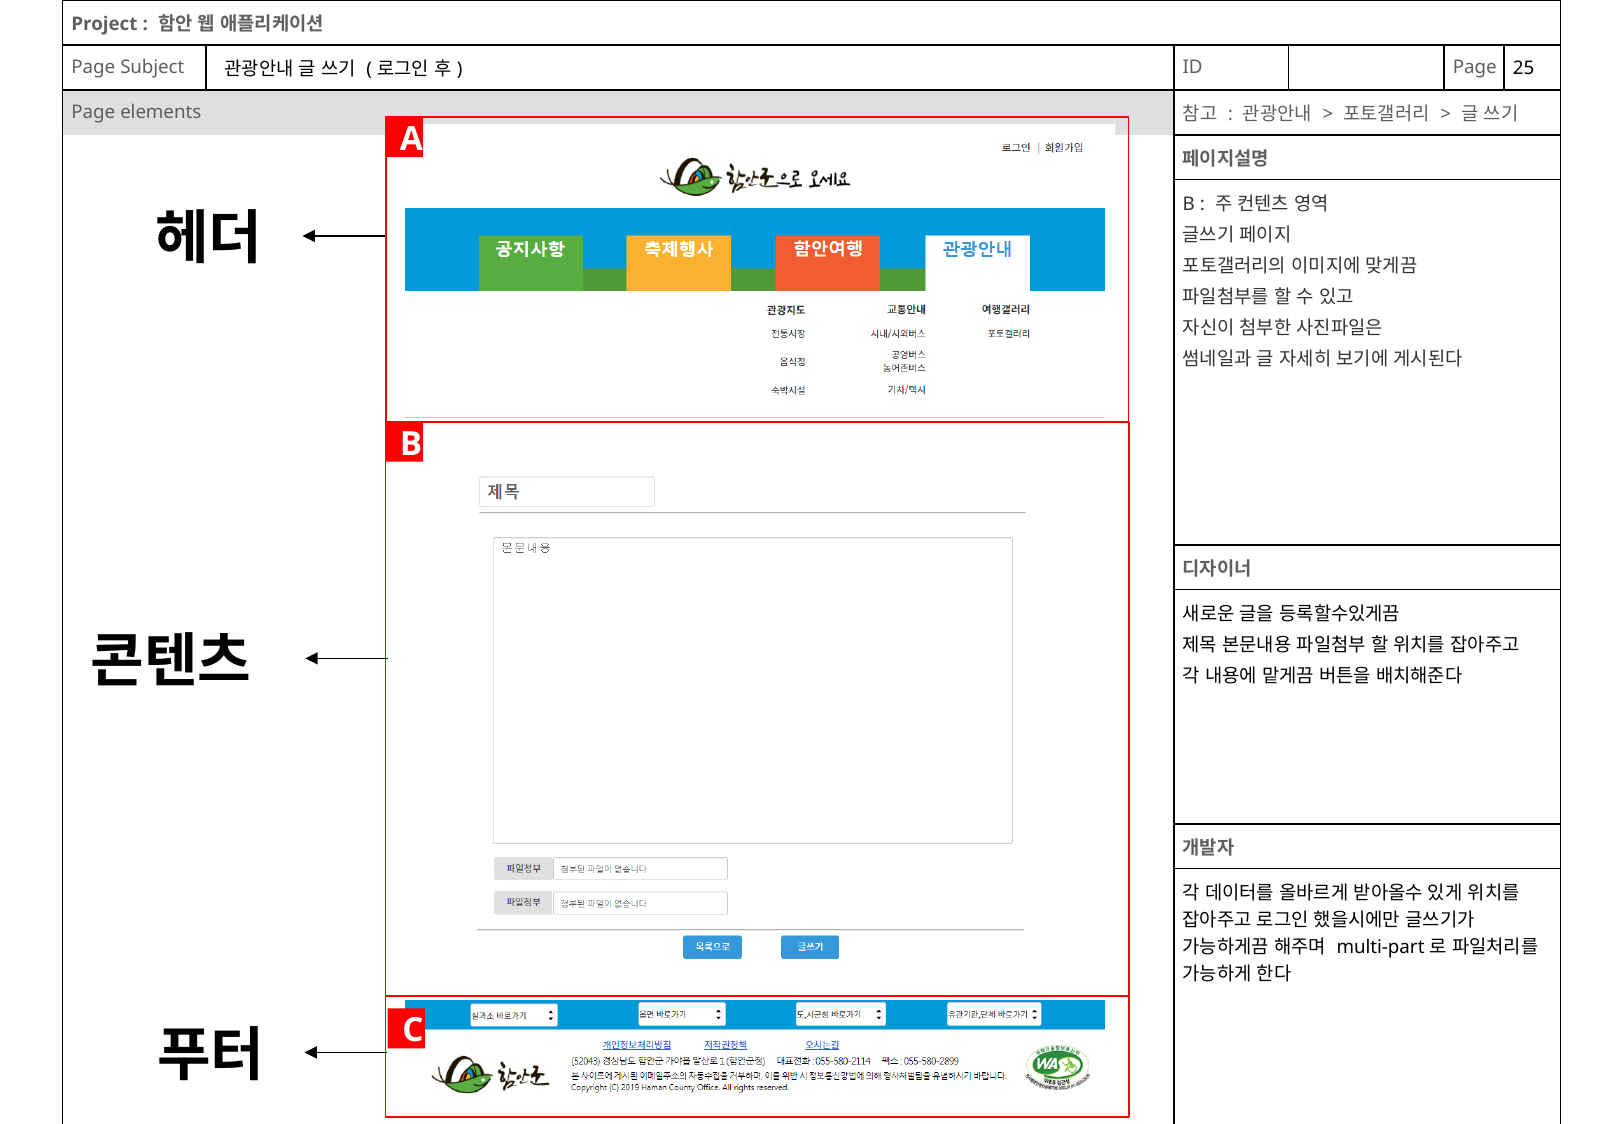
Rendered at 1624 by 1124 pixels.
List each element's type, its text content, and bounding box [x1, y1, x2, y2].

text_box [384, 667, 389, 994]
text_box [384, 463, 389, 657]
table_cell Page Subject [63, 46, 205, 89]
text_box [1120, 994, 1130, 1118]
text_box 푸터 [142, 1009, 289, 1095]
table_cell 각 데이터를 올바르게 받아올수 있게 위치를 잡아주고 로그인 했을시에만 글쓰기가 가능하게끔 해주며 multi-part로 파일처리를 가능하게 한다 [1175, 869, 1560, 1124]
table_cell 개발자 [1175, 825, 1560, 868]
picture [394, 123, 1116, 1124]
text_box [425, 116, 1130, 420]
table_cell Page elements [63, 91, 1173, 135]
table_cell B : 주 컨텐츠 영역 글쓰기 페이지 포토갤러리의 이미지에 맞게끔 파일첨부를 할 수 있고 자신이 첨부한 사진파일은 썸네일과 글 자세히 보기에 게시된다 [1175, 180, 1560, 544]
table_cell 25 [1505, 46, 1560, 89]
table_cell 디자이너 [1175, 546, 1560, 589]
text_box [384, 1060, 389, 1118]
table_cell 새로운 글을 등록할수있게끔 제목 본문내용 파일첨부 할 위치를 잡아주고 각 내용에 맡게끔 버튼을 배치해준다 [1175, 590, 1560, 823]
table_cell 페이지설명 [1175, 136, 1560, 179]
text_box 헤더 [140, 192, 295, 278]
text_box [384, 244, 389, 420]
table_cell Page [1445, 46, 1503, 89]
table_cell [1289, 46, 1443, 89]
text_box B [384, 420, 389, 463]
text_box A [384, 115, 425, 159]
text_box [384, 159, 389, 236]
table_cell 참고 : 관광안내 > 포토갤러리 > 글 쓰기 [1175, 91, 1560, 134]
table_cell 관광안내 글 쓰기 (로그인 후) [207, 46, 1173, 89]
table_header Project : 함안 웹 애플리케이션 [63, 1, 1560, 44]
text_box [384, 994, 389, 1051]
table_cell [63, 135, 389, 1124]
text_box 콘텐츠 [75, 615, 282, 701]
text_box [1120, 420, 1130, 994]
table_cell [1120, 135, 1173, 1124]
table_cell ID [1175, 46, 1288, 89]
